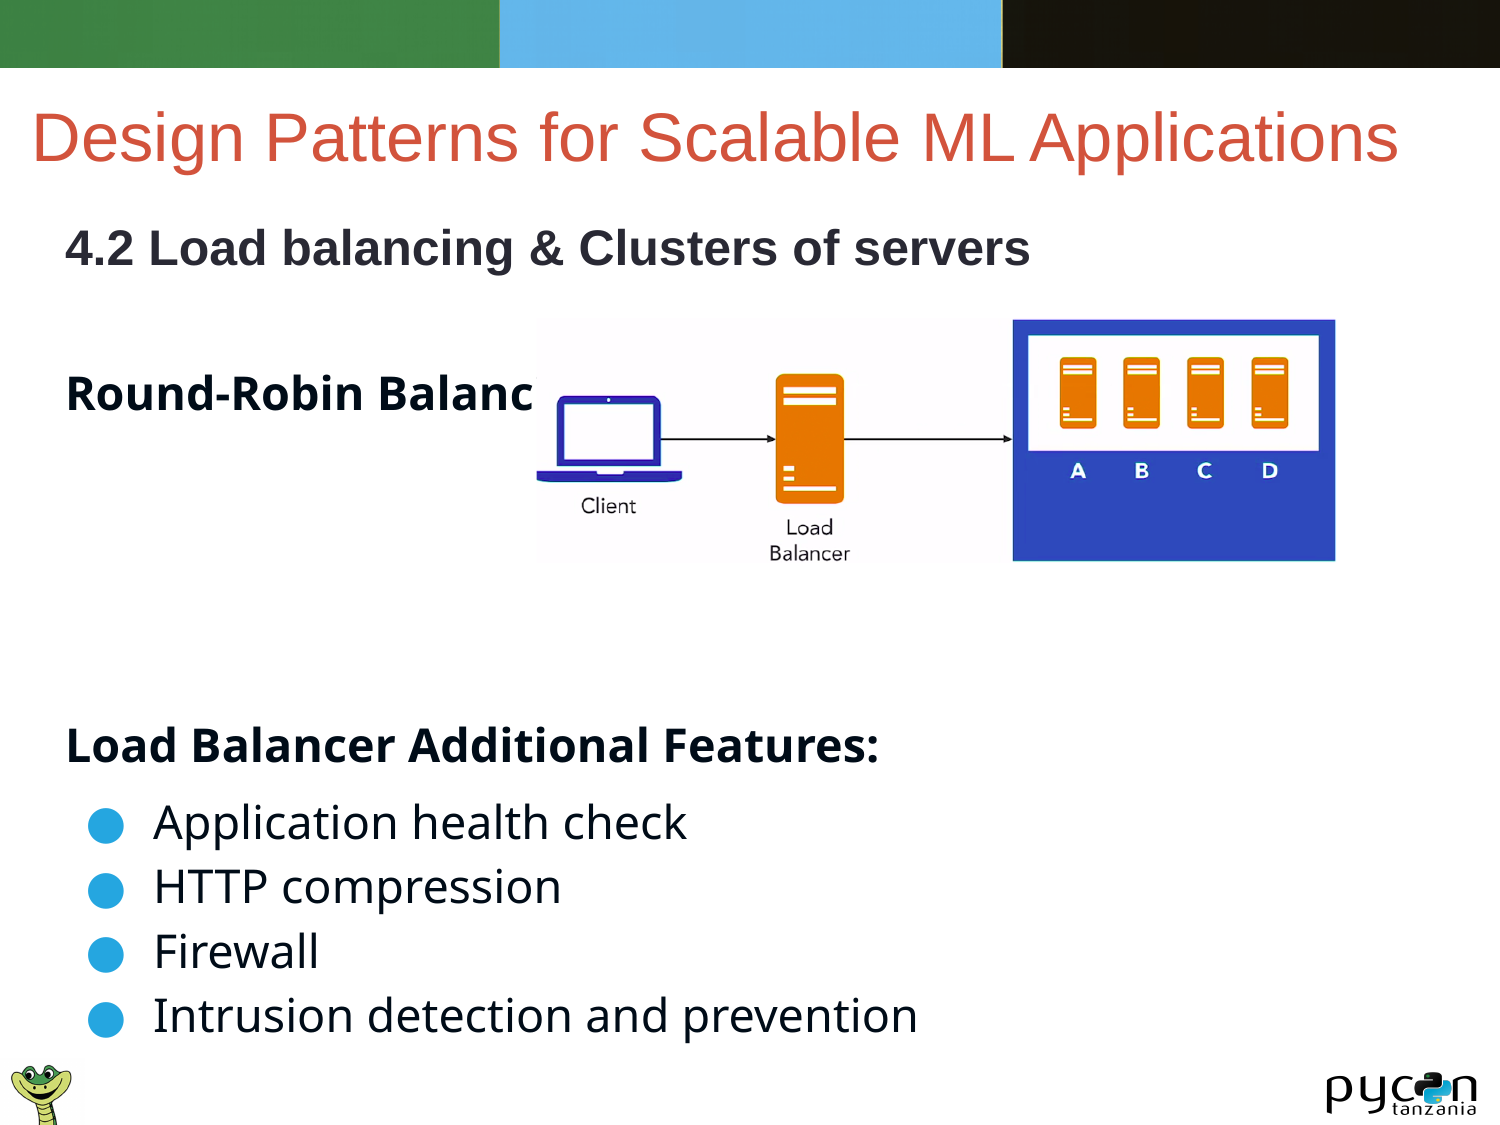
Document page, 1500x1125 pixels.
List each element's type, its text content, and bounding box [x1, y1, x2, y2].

picture [536, 318, 1337, 563]
list 4.2 Load balancing & Clusters of servers Round-Robin Balancing: Load Balancer Additional Features: Application health check HTTP compression Firewall Intrusion detection and prevention [49, 208, 1481, 1059]
picture [0, 0, 1500, 68]
picture [0, 1058, 85, 1125]
title Design Patterns for Scalable ML Applications [16, 87, 1457, 181]
picture [1300, 1045, 1500, 1125]
